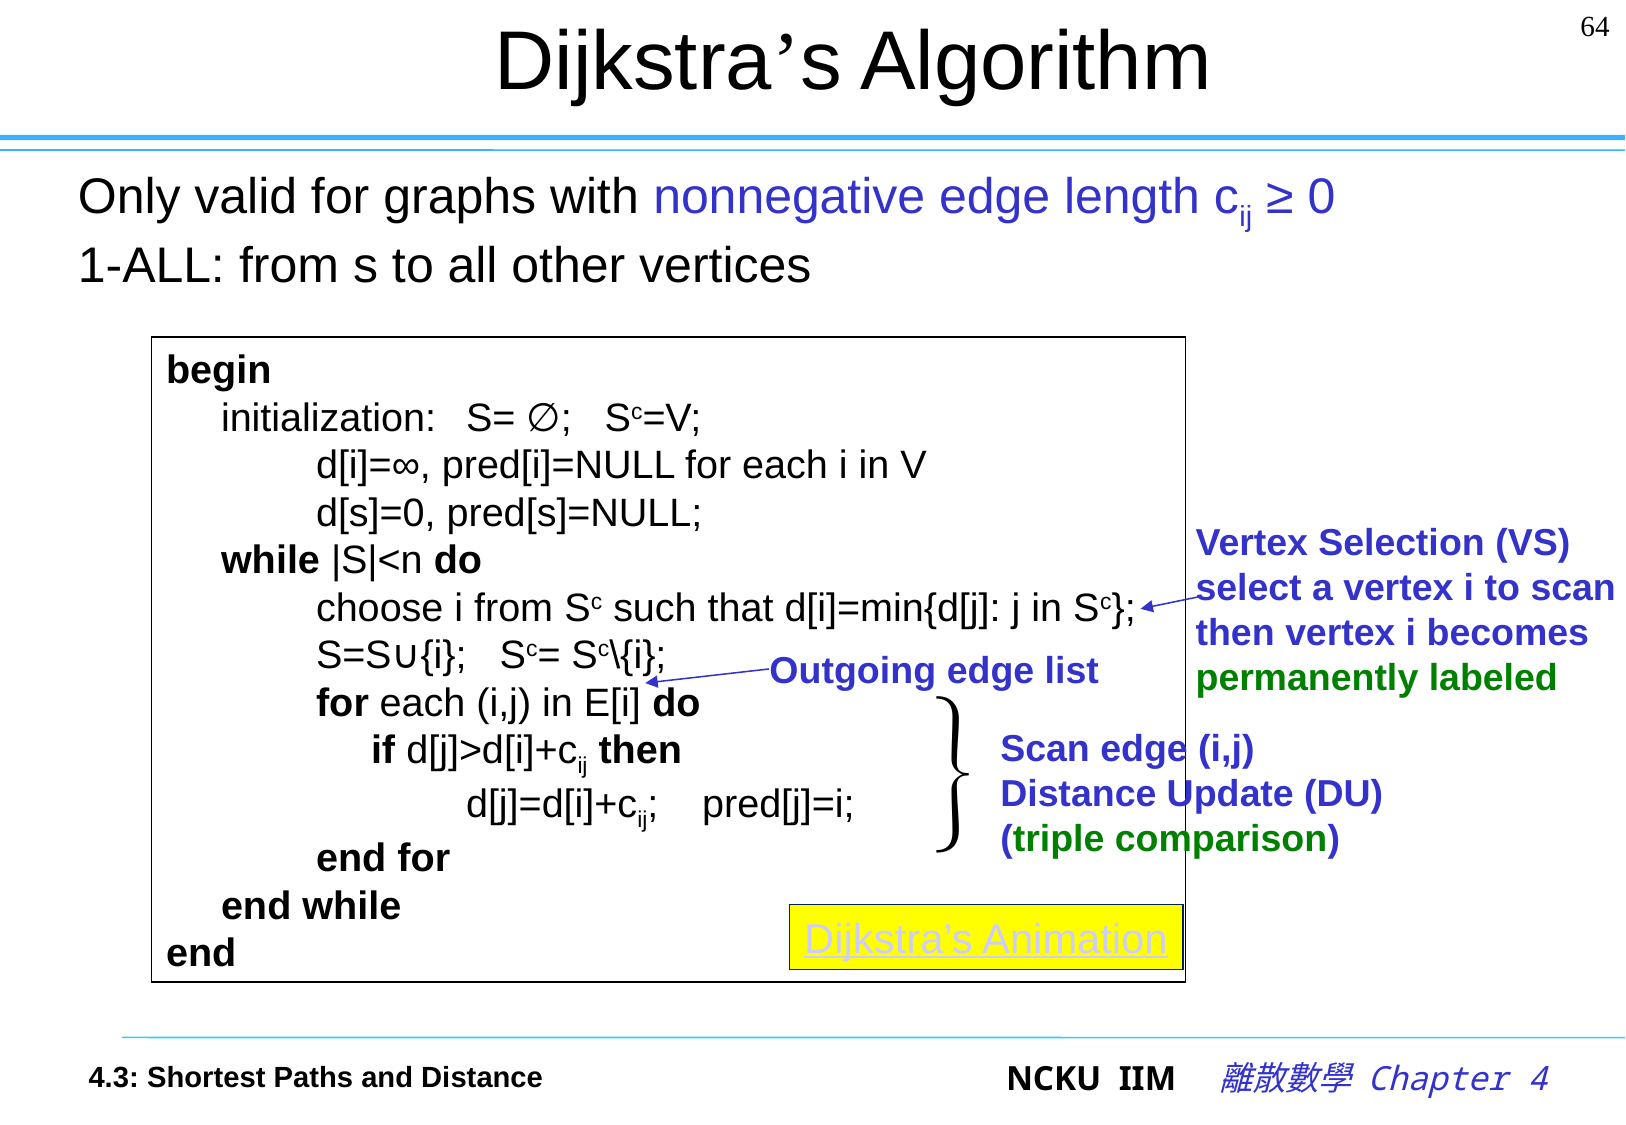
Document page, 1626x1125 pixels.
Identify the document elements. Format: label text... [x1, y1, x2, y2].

text_box Dijkstra’s Animation [789, 904, 1183, 970]
text_box begin initialization: S= ∅; Sc=V; d[i]=∞, pred[i]=NULL for each i in V d[s]=0, pred[s]=NULL; while |S|<n do choose i from Sc such that d[i]=min{d[j]: j in Sc}; S=S∪{i}; Sc= Sc\{i}; for each (i,j) in E[i] do if d[j]>d[i]+cij then d[j]=d[i]+cij; pred[j]=i; end for end while end [151, 336, 1186, 982]
list Only valid for graphs with nonnegative edge length cij ≥ 0 1-ALL: from s to all other vertices [63, 156, 1558, 1044]
slide_number 64 [1490, 0, 1625, 75]
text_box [929, 686, 1401, 869]
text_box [1140, 510, 1625, 708]
text_box 4.3: Shortest Paths and Distance [73, 1051, 559, 1101]
title Dijkstra’s Algorithm [216, 0, 1490, 113]
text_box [644, 638, 1116, 700]
